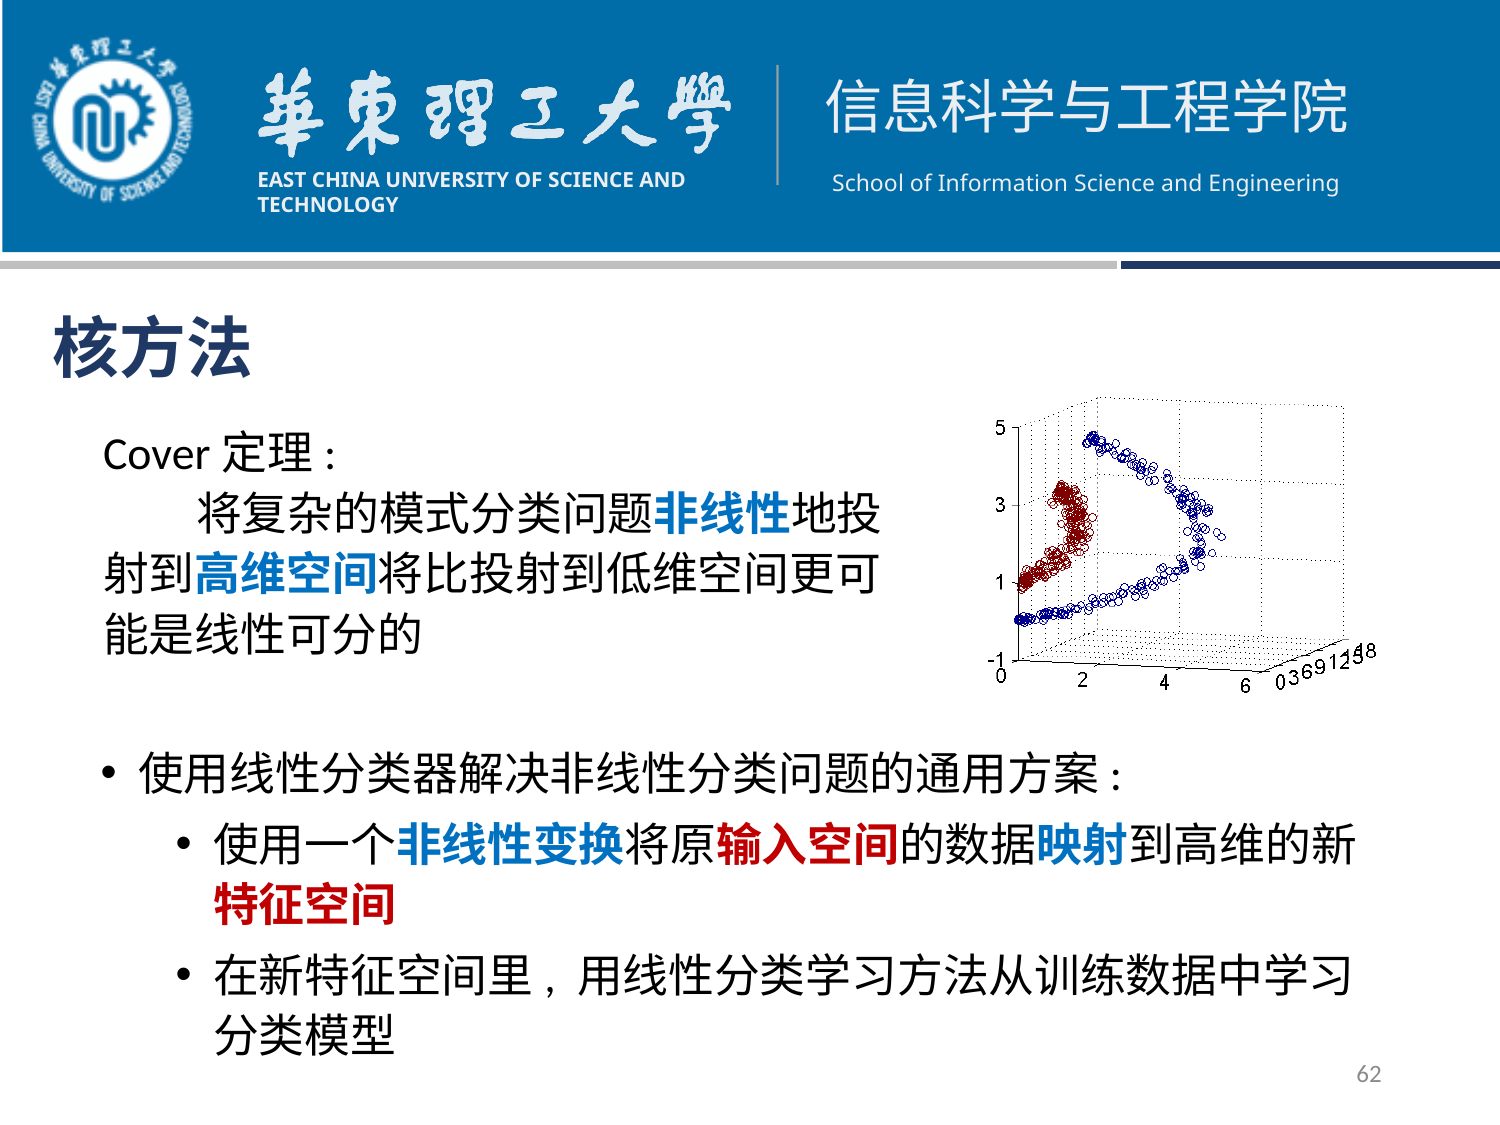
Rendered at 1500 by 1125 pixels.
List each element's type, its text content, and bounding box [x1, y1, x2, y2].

picture [963, 371, 1382, 707]
text_box 核方法 [41, 269, 1423, 433]
picture [22, 32, 202, 214]
list 使用线性分类器解决非线性分类问题的通用方案: 使用一个非线性变换将原输入空间的数据映射到高维的新特征空间 在新特征空间里, 用线性分类学习方法从训练数据中学习分类模型 [85, 731, 1379, 1073]
text_box Cover定理: 将复杂的模式分类问题非线性地投射到高维空间将比投射到低维空间更可能是线性可分的 [88, 411, 901, 668]
slide_number 62 [1059, 1042, 1397, 1103]
